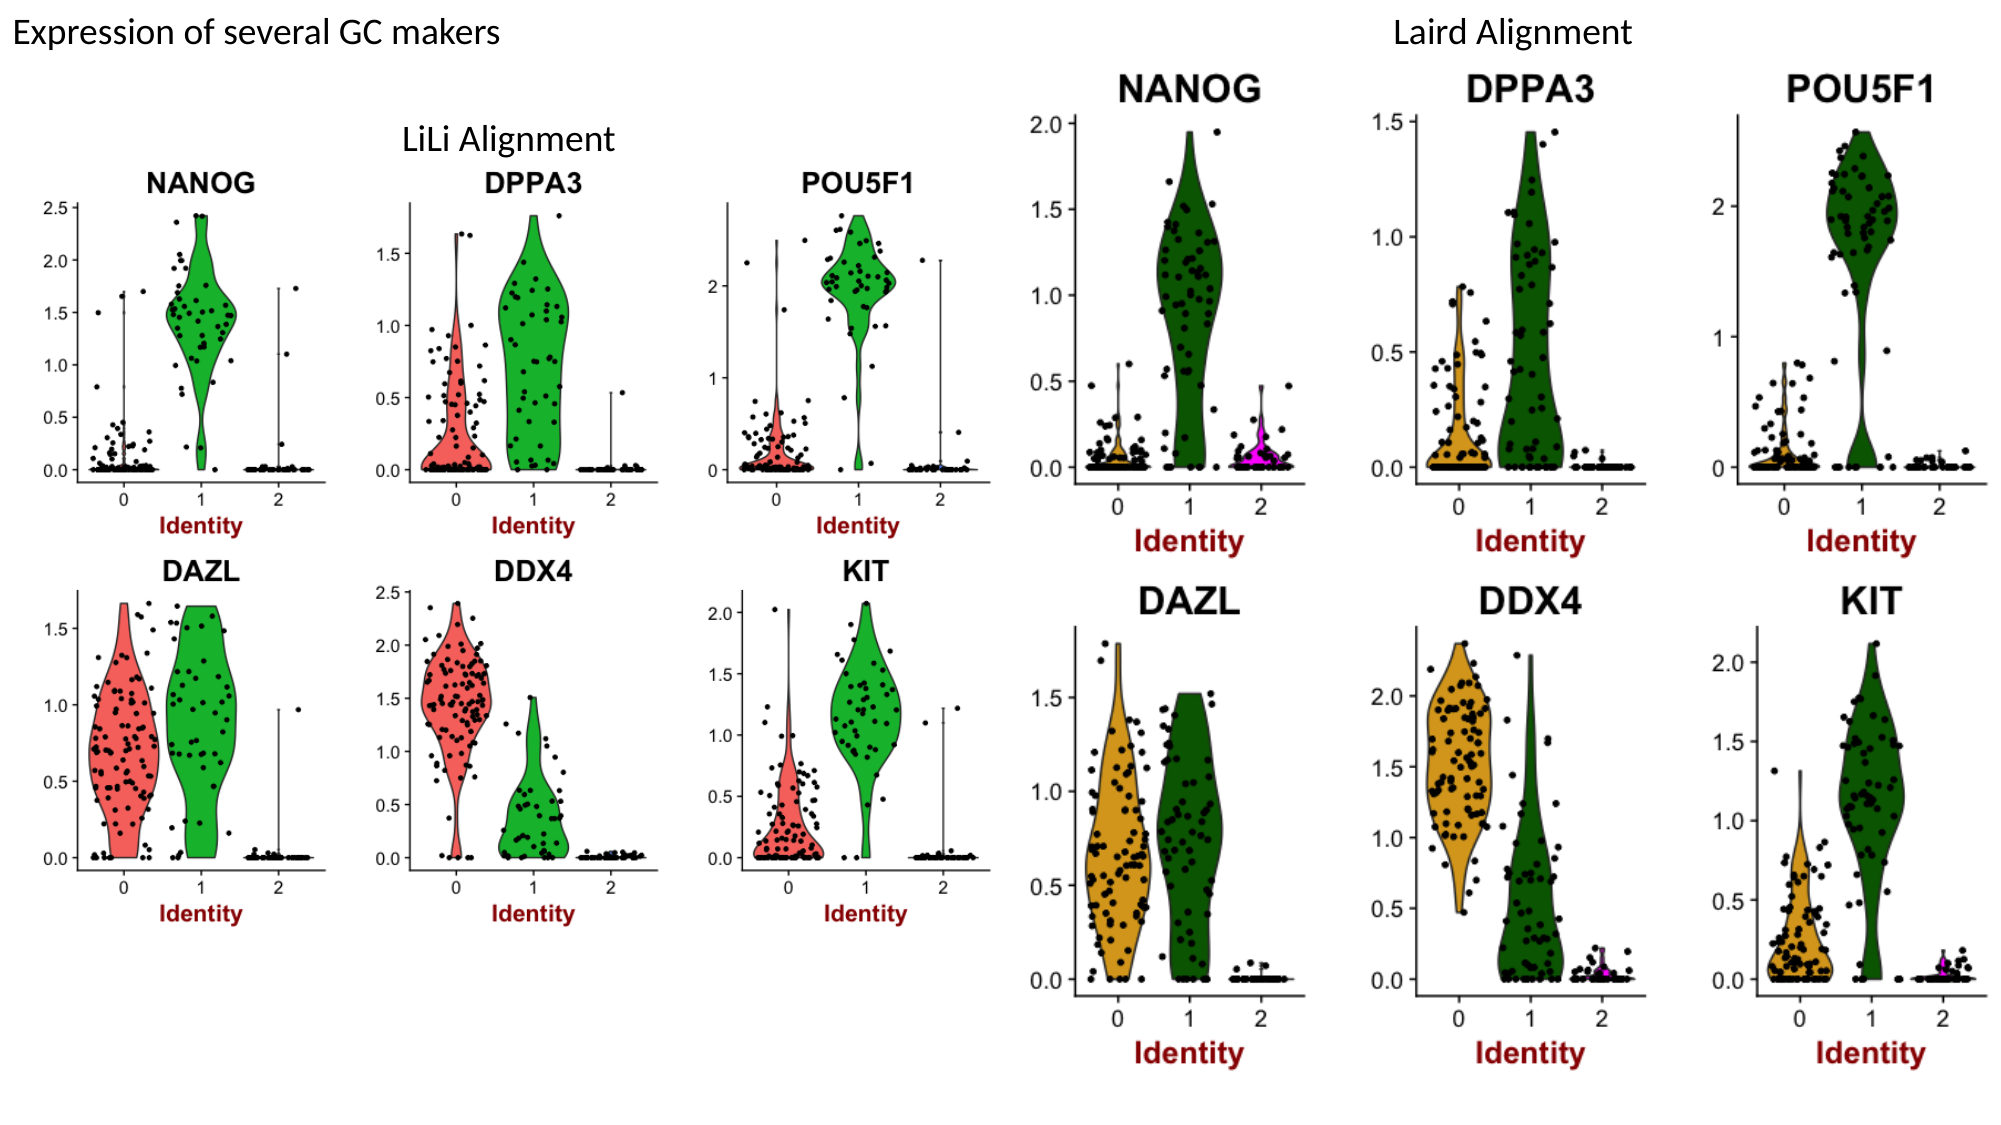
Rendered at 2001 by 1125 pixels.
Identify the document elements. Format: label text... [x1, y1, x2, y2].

text_box LiLi Alignment [387, 107, 631, 161]
text_box Laird Alignment [1378, 0, 1649, 60]
picture [3, 60, 2000, 1084]
text_box Expression of several GC makers [0, 0, 517, 60]
